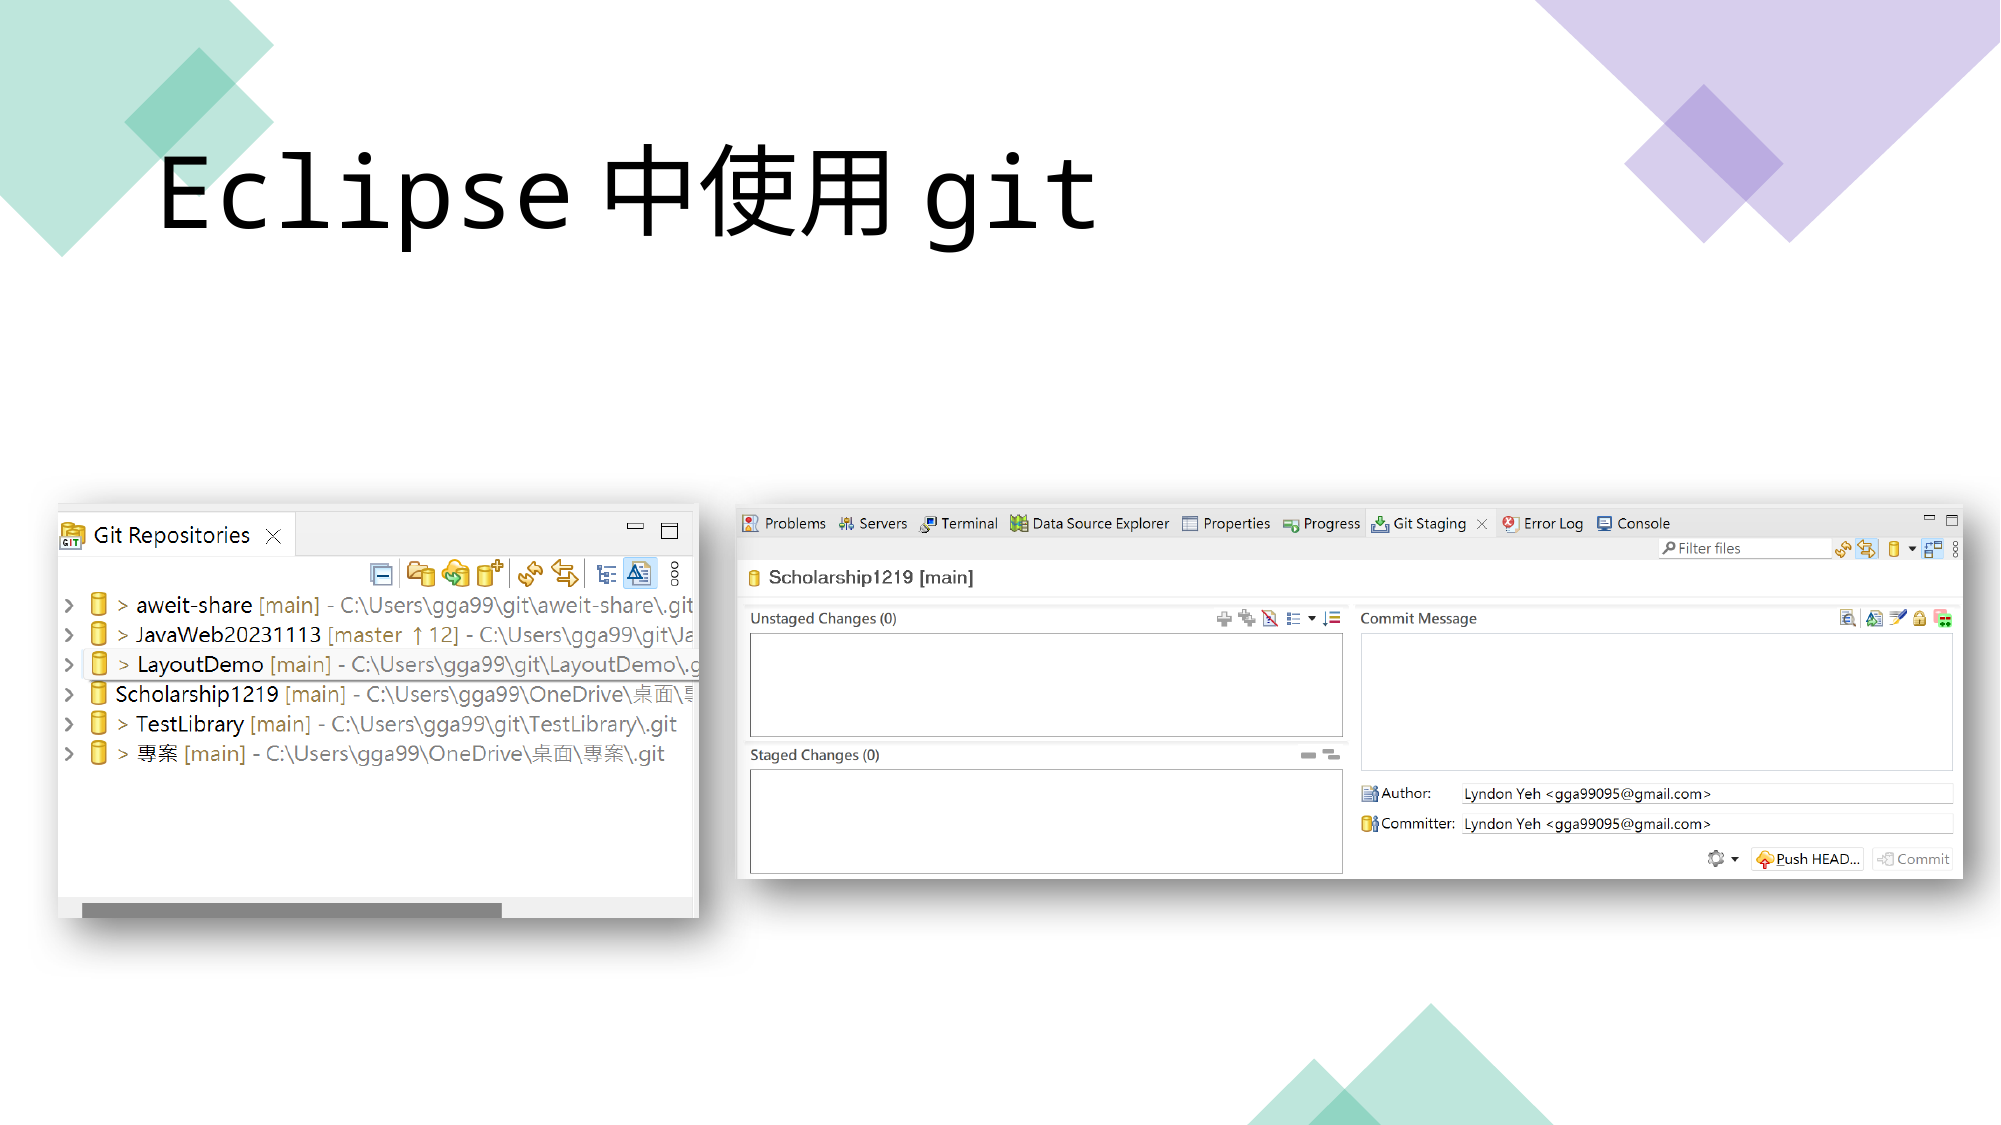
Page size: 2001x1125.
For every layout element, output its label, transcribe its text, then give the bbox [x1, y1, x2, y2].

text_box Eclipse中使用git [140, 121, 1472, 257]
picture [735, 504, 1964, 879]
text_box [0, 0, 276, 259]
text_box [1245, 1057, 1383, 1125]
text_box [1622, 124, 1746, 245]
text_box [122, 45, 275, 140]
text_box [1345, 1001, 1556, 1125]
picture [58, 503, 699, 919]
text_box [0, 0, 2000, 1125]
text_box [1533, 0, 2000, 245]
